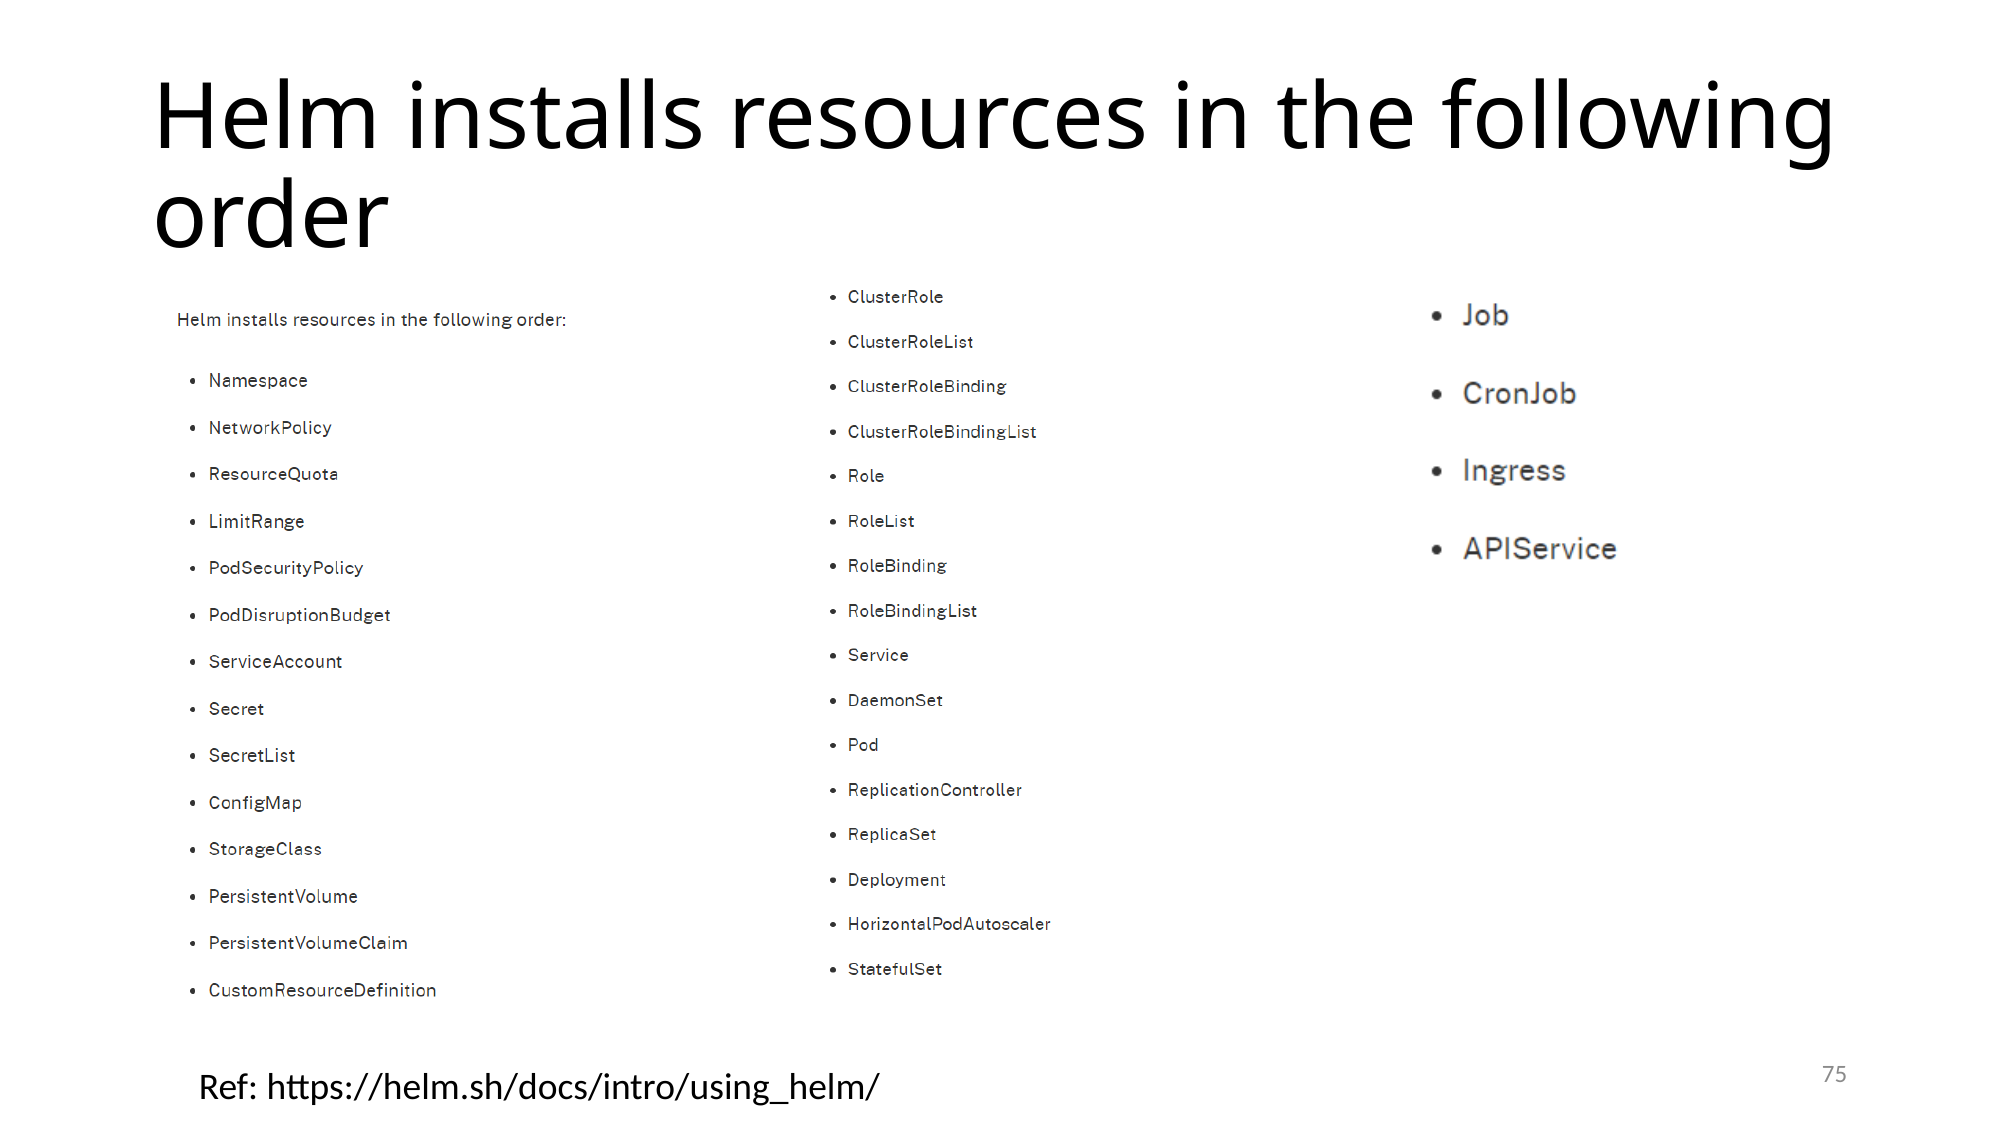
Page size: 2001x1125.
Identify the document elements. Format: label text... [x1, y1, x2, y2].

picture [1393, 277, 1696, 586]
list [159, 299, 620, 1014]
title Helm installs resources in the following order [137, 59, 1863, 278]
slide_number 75 [1412, 1042, 1863, 1103]
text_box Ref: https://helm.sh/docs/intro/using_helm/ [183, 1054, 1413, 1115]
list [809, 277, 1134, 992]
